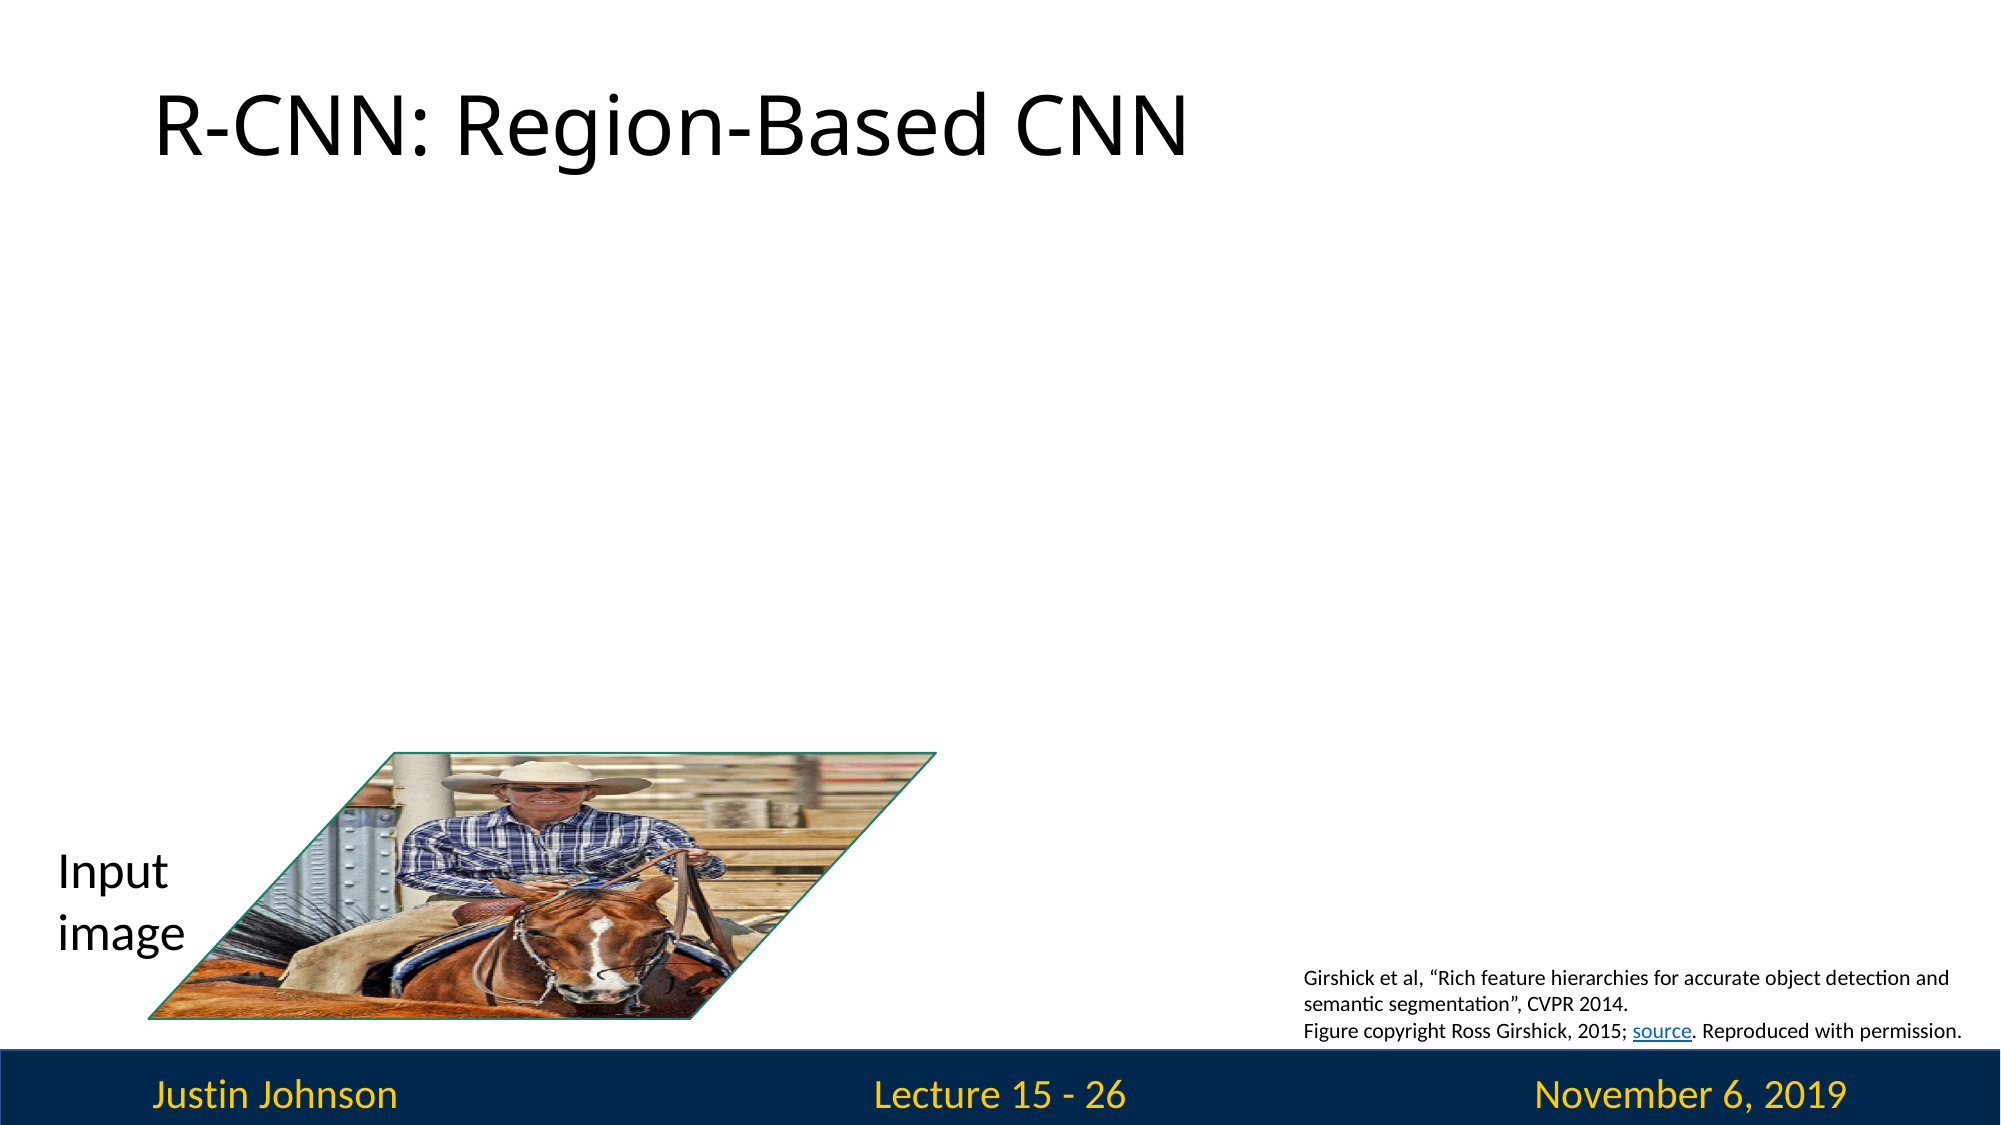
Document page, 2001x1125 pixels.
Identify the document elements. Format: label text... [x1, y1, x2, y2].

footer Justin Johnson [150, 1066, 400, 1125]
text_box Input image [55, 837, 188, 962]
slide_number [1532, 1066, 1850, 1125]
title R-CNN: Region-Based CNN [73, 41, 1927, 260]
text_box [148, 753, 393, 1018]
text_box [691, 754, 936, 1019]
text_box [148, 753, 936, 1019]
slide_number Lecture 15 - 26 [861, 1067, 1141, 1125]
text_box Girshick et al, “Rich feature hierarchies for accurate object detection and semantic segmentation”, CVPR 2014. Figure copyright Ross Girshick, 2015; source. Reproduced with permission. [1301, 963, 1978, 1043]
